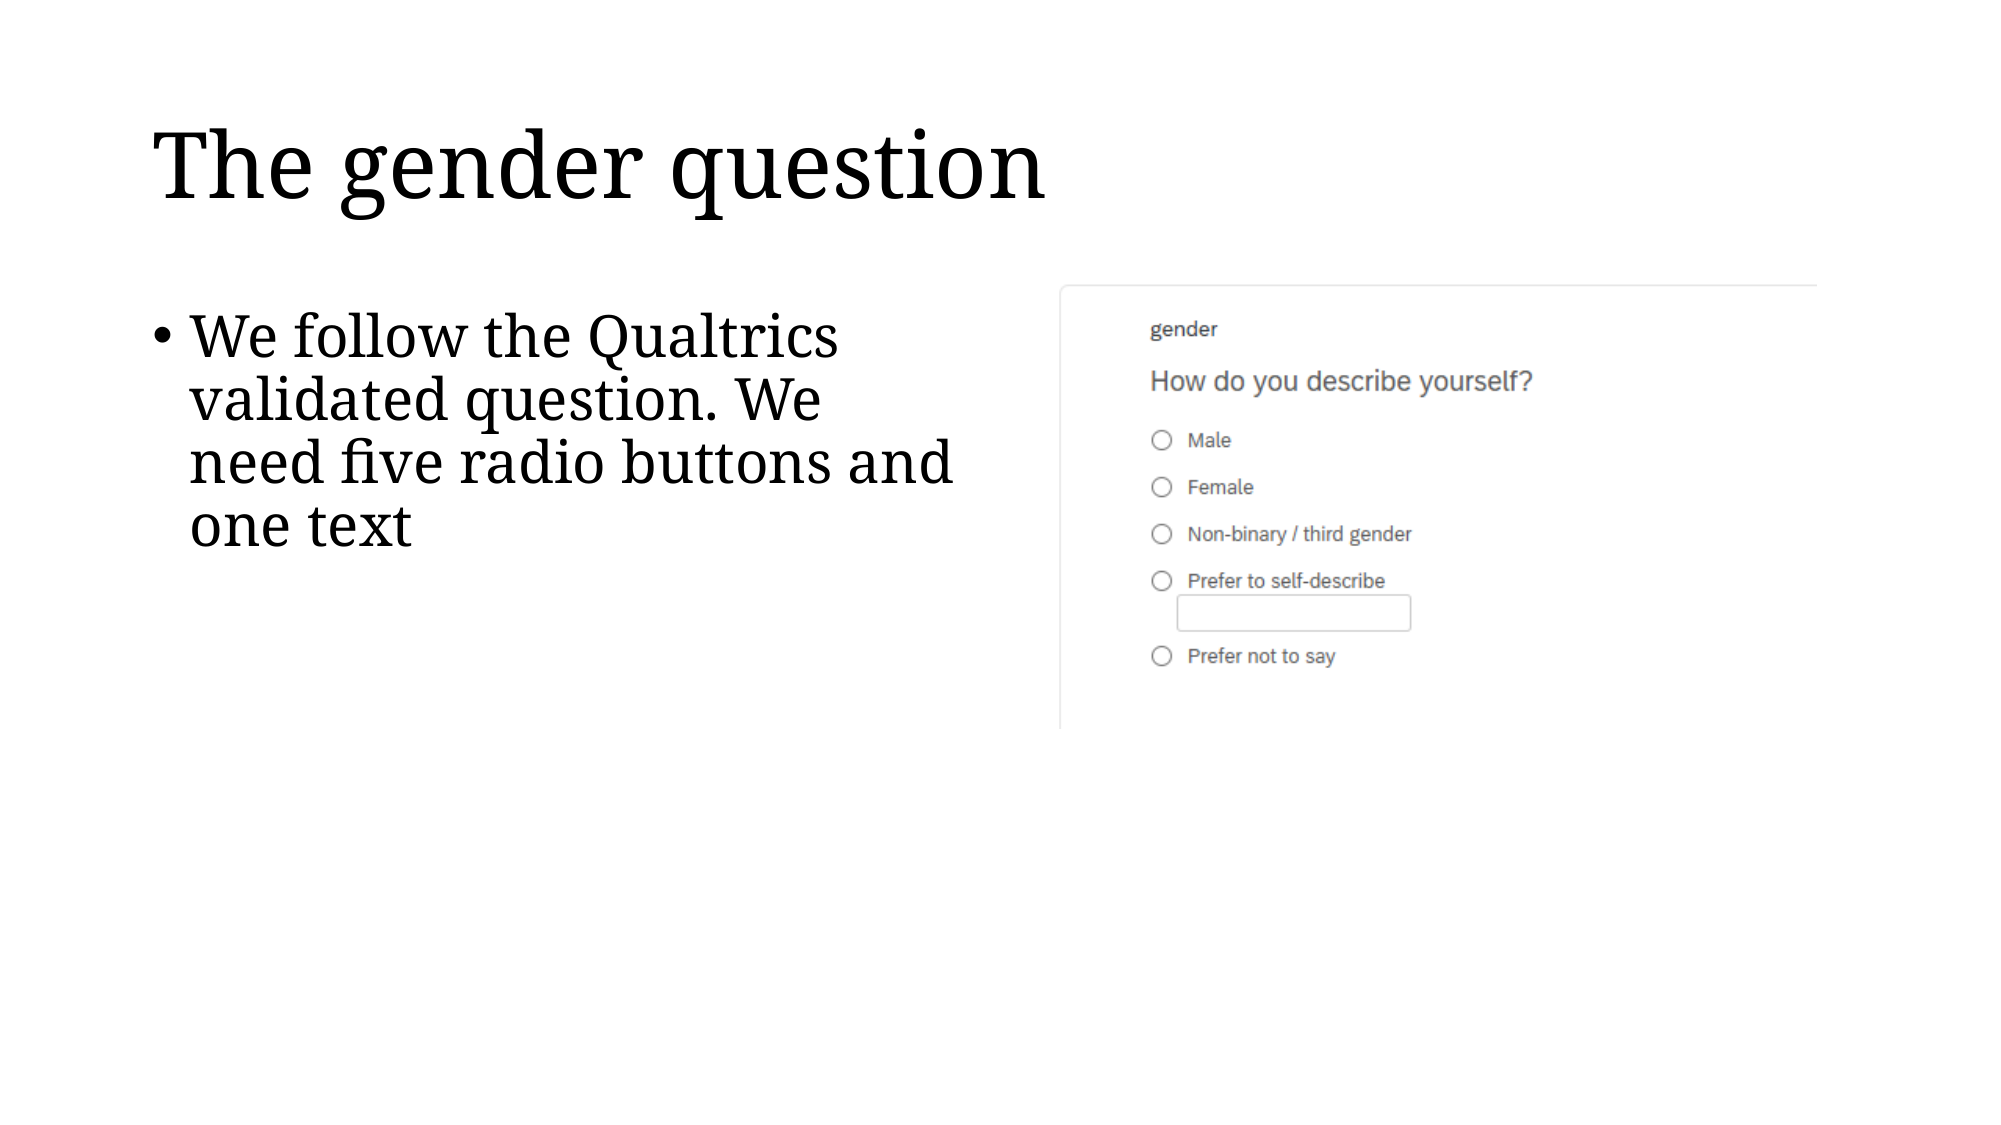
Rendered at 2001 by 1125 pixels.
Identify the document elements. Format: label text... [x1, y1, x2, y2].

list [1057, 276, 1817, 730]
list We follow the Qualtrics validated question. We need five radio buttons and one text [137, 299, 988, 1014]
title The gender question [137, 59, 1863, 278]
